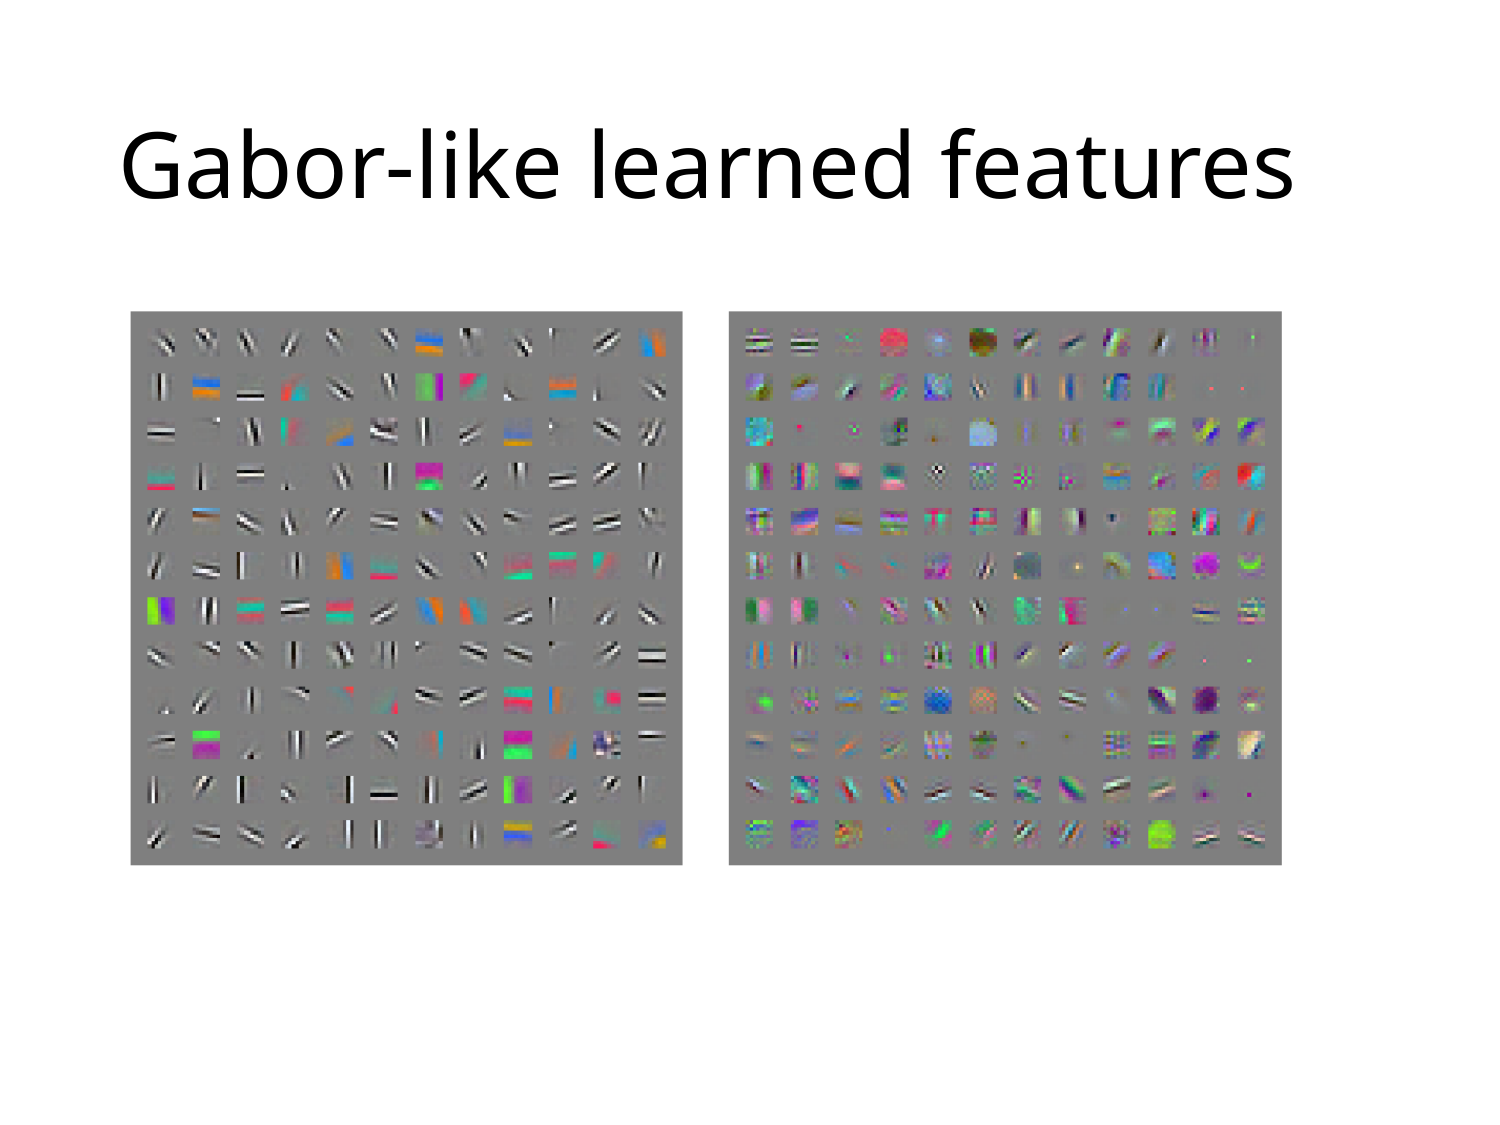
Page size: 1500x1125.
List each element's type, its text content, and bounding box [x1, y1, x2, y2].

picture [97, 283, 1326, 900]
title Gabor-like learned features [103, 59, 1397, 278]
